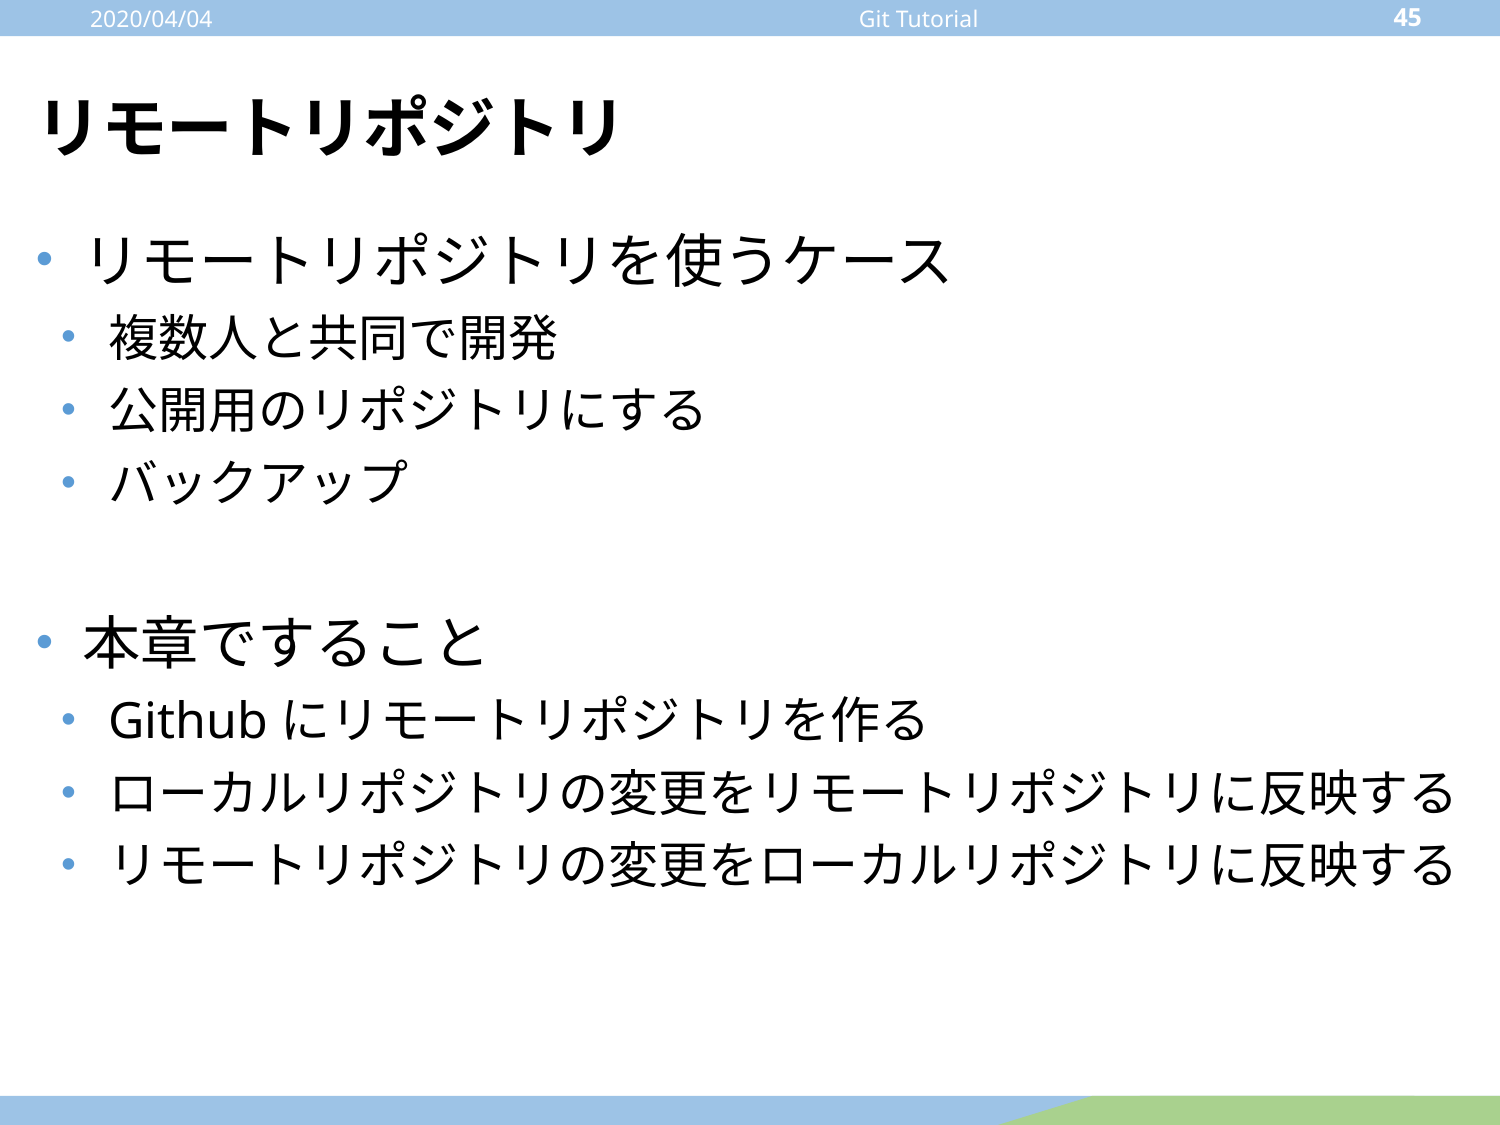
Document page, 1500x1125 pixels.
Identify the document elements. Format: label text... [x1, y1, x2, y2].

footer Git Tutorial [517, 0, 1321, 37]
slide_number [75, 0, 471, 36]
title リモートリポジトリ [20, 68, 1483, 184]
list リモートリポジトリを使うケース 複数人と共同で開発 公開用のリポジトリにする バックアップ 本章ですること Githubにリモートリポジトリを作る ローカルリポジトリの変更をリモートリポジトリに反映する リモートリポジトリの変更をローカルリポジトリに反映する [20, 216, 1483, 1063]
slide_number 45 [1320, 0, 1496, 36]
